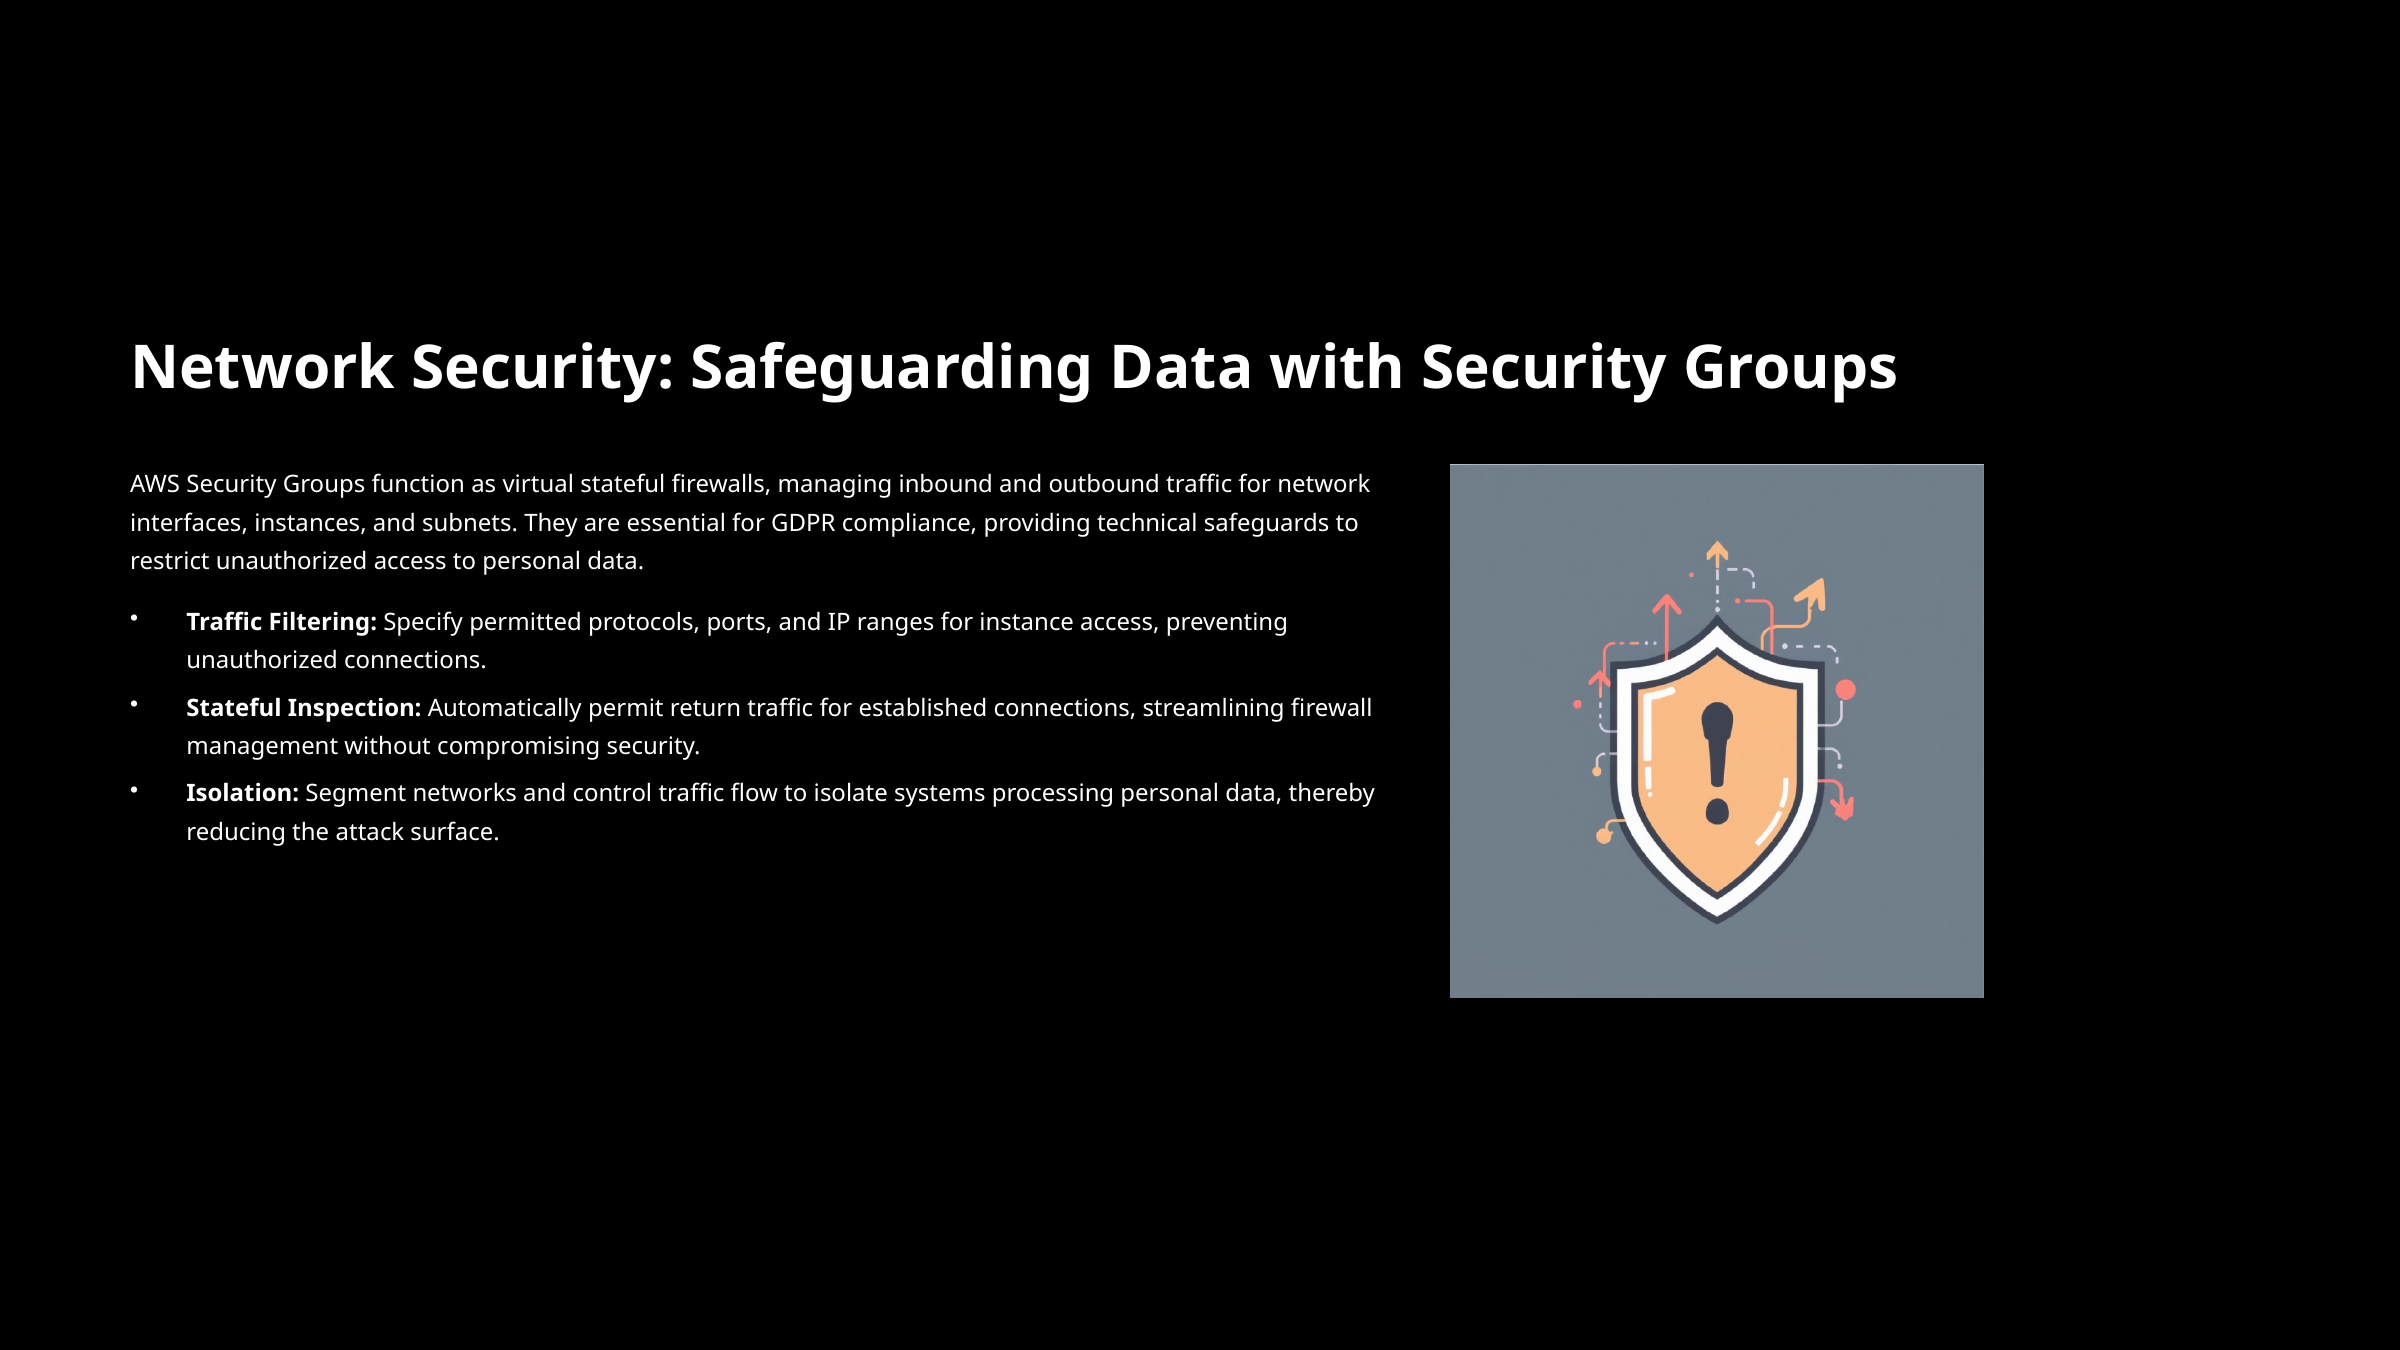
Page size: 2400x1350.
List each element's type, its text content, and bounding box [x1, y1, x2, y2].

picture [1450, 464, 1984, 998]
text_box Traffic Filtering: Specify permitted protocols, ports, and IP ranges for instance access, preventing unauthorized connections. [130, 596, 1391, 674]
text_box Stateful Inspection: Automatically permit return traffic for established connections, streamlining firewall management without compromising security. [130, 682, 1391, 760]
text_box AWS Security Groups function as virtual stateful firewalls, managing inbound and outbound traffic for network interfaces, instances, and subnets. They are essential for GDPR compliance, providing technical safeguards to restrict unauthorized access to personal data. [130, 458, 1391, 575]
text_box Isolation: Segment networks and control traffic flow to isolate systems processing personal data, thereby reducing the attack surface. [130, 768, 1391, 846]
text_box Network Security: Safeguarding Data with Security Groups [130, 325, 1867, 401]
